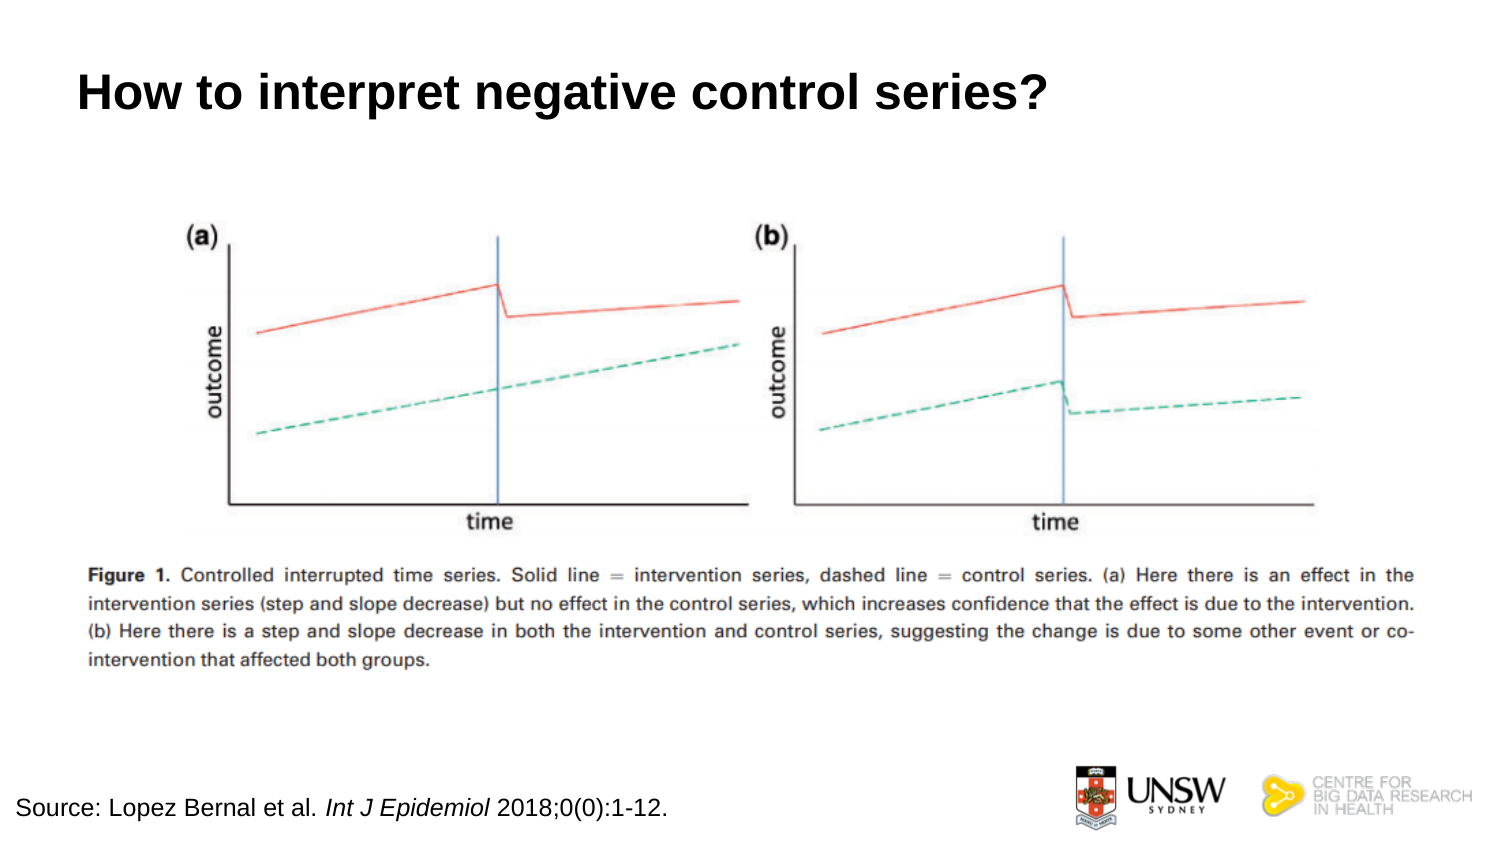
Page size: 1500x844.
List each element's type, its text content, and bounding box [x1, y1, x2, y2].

text_box Source: Lopez Bernal et al. Int J Epidemiol 2018;0(0):1-12. [0, 784, 889, 830]
picture [63, 208, 1426, 688]
title How to interpret negative control series? [76, 59, 1427, 120]
picture [1057, 752, 1495, 844]
